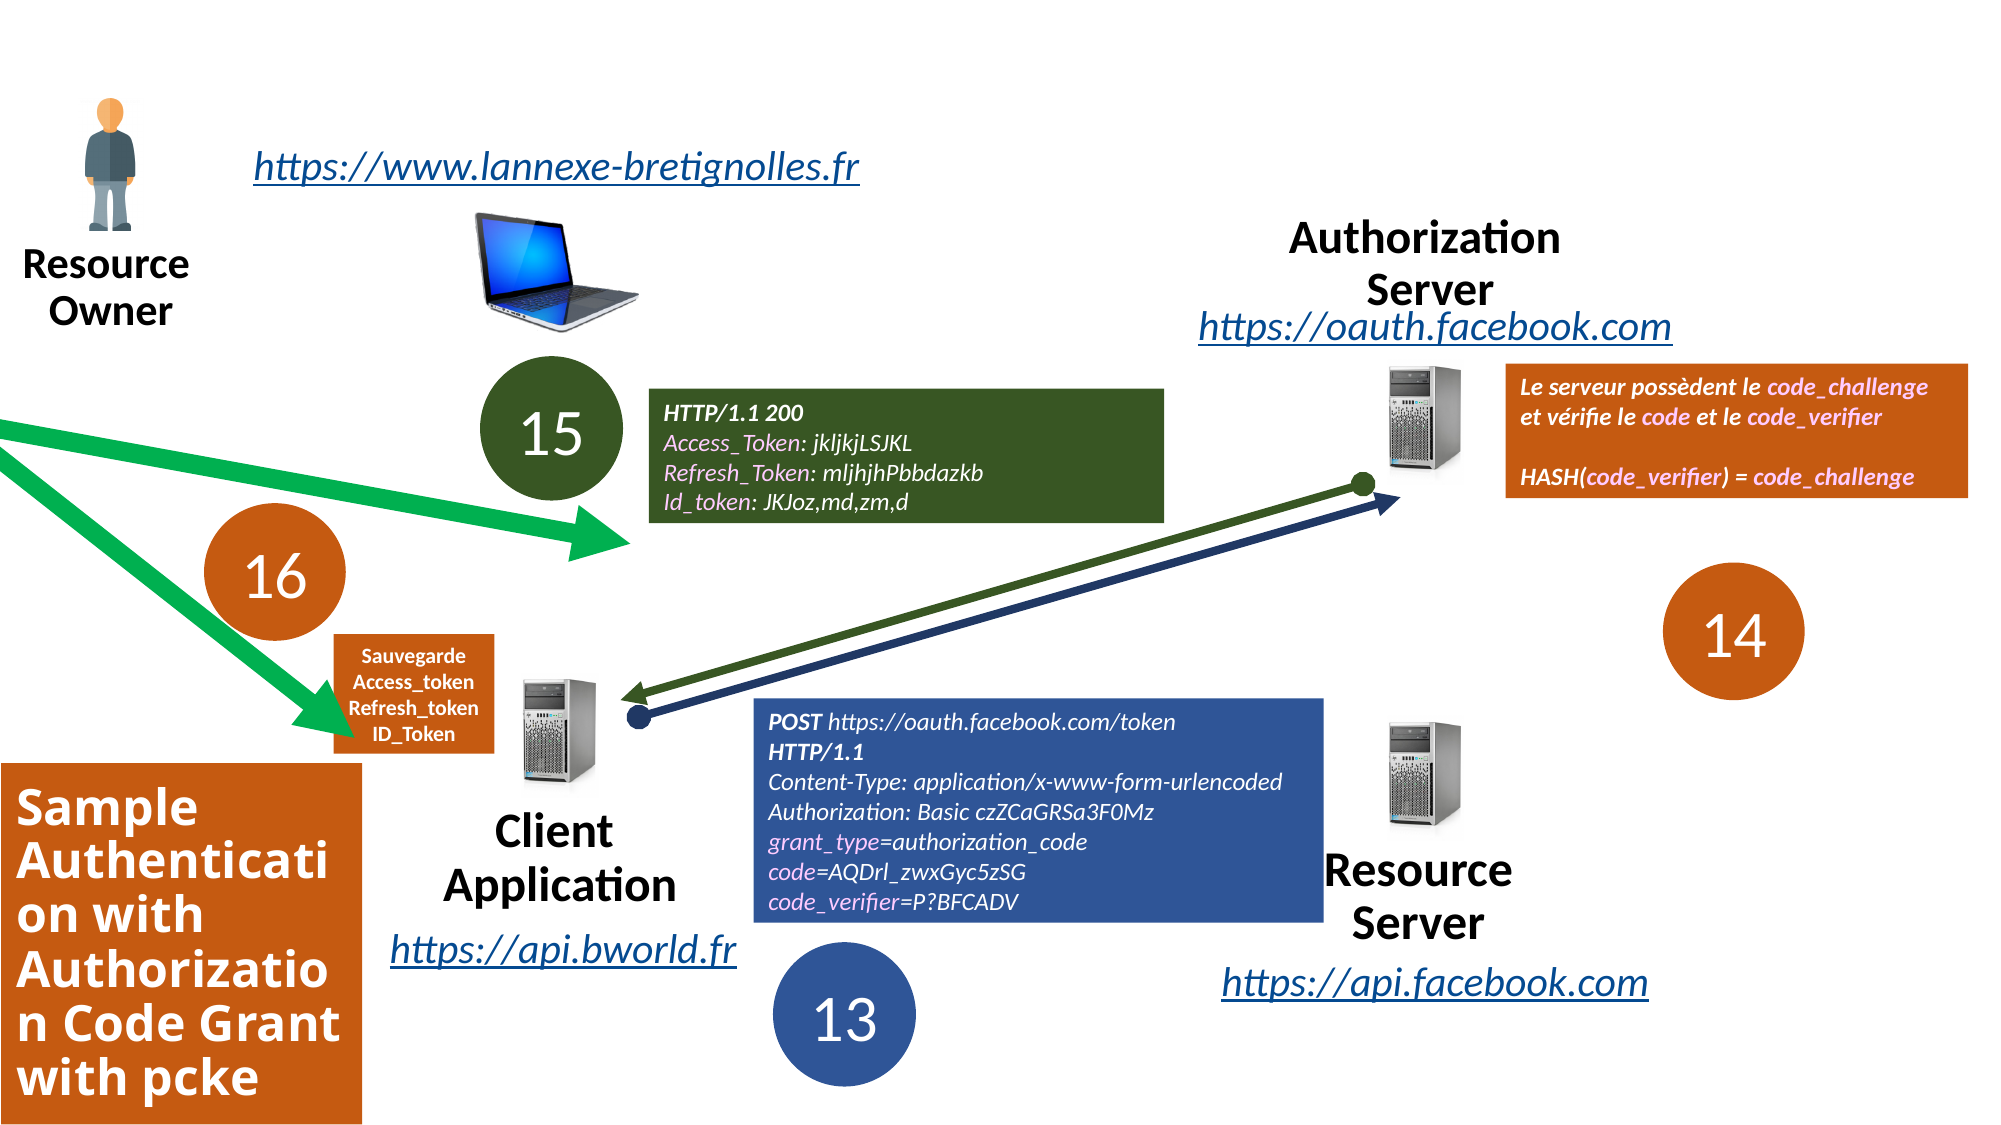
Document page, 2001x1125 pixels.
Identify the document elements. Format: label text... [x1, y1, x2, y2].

text_box HTTP/1.1 200 Access_Token: jkljkjLSJKL Refresh_Token: mljhjhPbbdazkb Id_token: JKJoz,md,zm,d [648, 388, 1165, 484]
picture [78, 98, 144, 231]
text_box https://api.bworld.fr [374, 914, 752, 979]
picture [1386, 715, 1464, 841]
text_box Client Application [363, 797, 753, 920]
picture [474, 194, 639, 340]
picture [521, 673, 599, 798]
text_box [0, 422, 631, 544]
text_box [620, 484, 1364, 701]
text_box Sauvegarde Access_token Refresh_token ID_Token [333, 634, 495, 754]
text_box Le serveur possèdent le code_challenge et vérifie le code et le code_verifier HASH(code_verifier) = code_challenge [1505, 363, 1969, 499]
text_box https://oauth.facebook.com [1183, 291, 1688, 357]
text_box 13 [771, 941, 917, 1088]
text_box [638, 497, 1401, 718]
text_box POST https://oauth.facebook.com/token HTTP/1.1 Content-Type: application/x-www-form-urlencoded Authorization: Basic czZCaGRSa3F0Mz grant_type=authorization_code code=AQDrl_zwxGyc5zSG code_verifier=P?BFCADV [753, 718, 1324, 923]
text_box 14 [1661, 561, 1806, 702]
text_box Resource Server [1251, 835, 1587, 946]
text_box Authorization Server [1266, 204, 1595, 291]
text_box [0, 431, 355, 738]
text_box https://api.facebook.com [1206, 946, 1665, 1112]
picture [1386, 359, 1464, 485]
text_box https://www.lannexe-bretignolles.fr [238, 131, 875, 197]
text_box Resource Owner [0, 232, 299, 344]
text_box 15 [479, 355, 624, 422]
title Sample Authentication with Authorization Code Grant with pcke [1, 763, 363, 1125]
